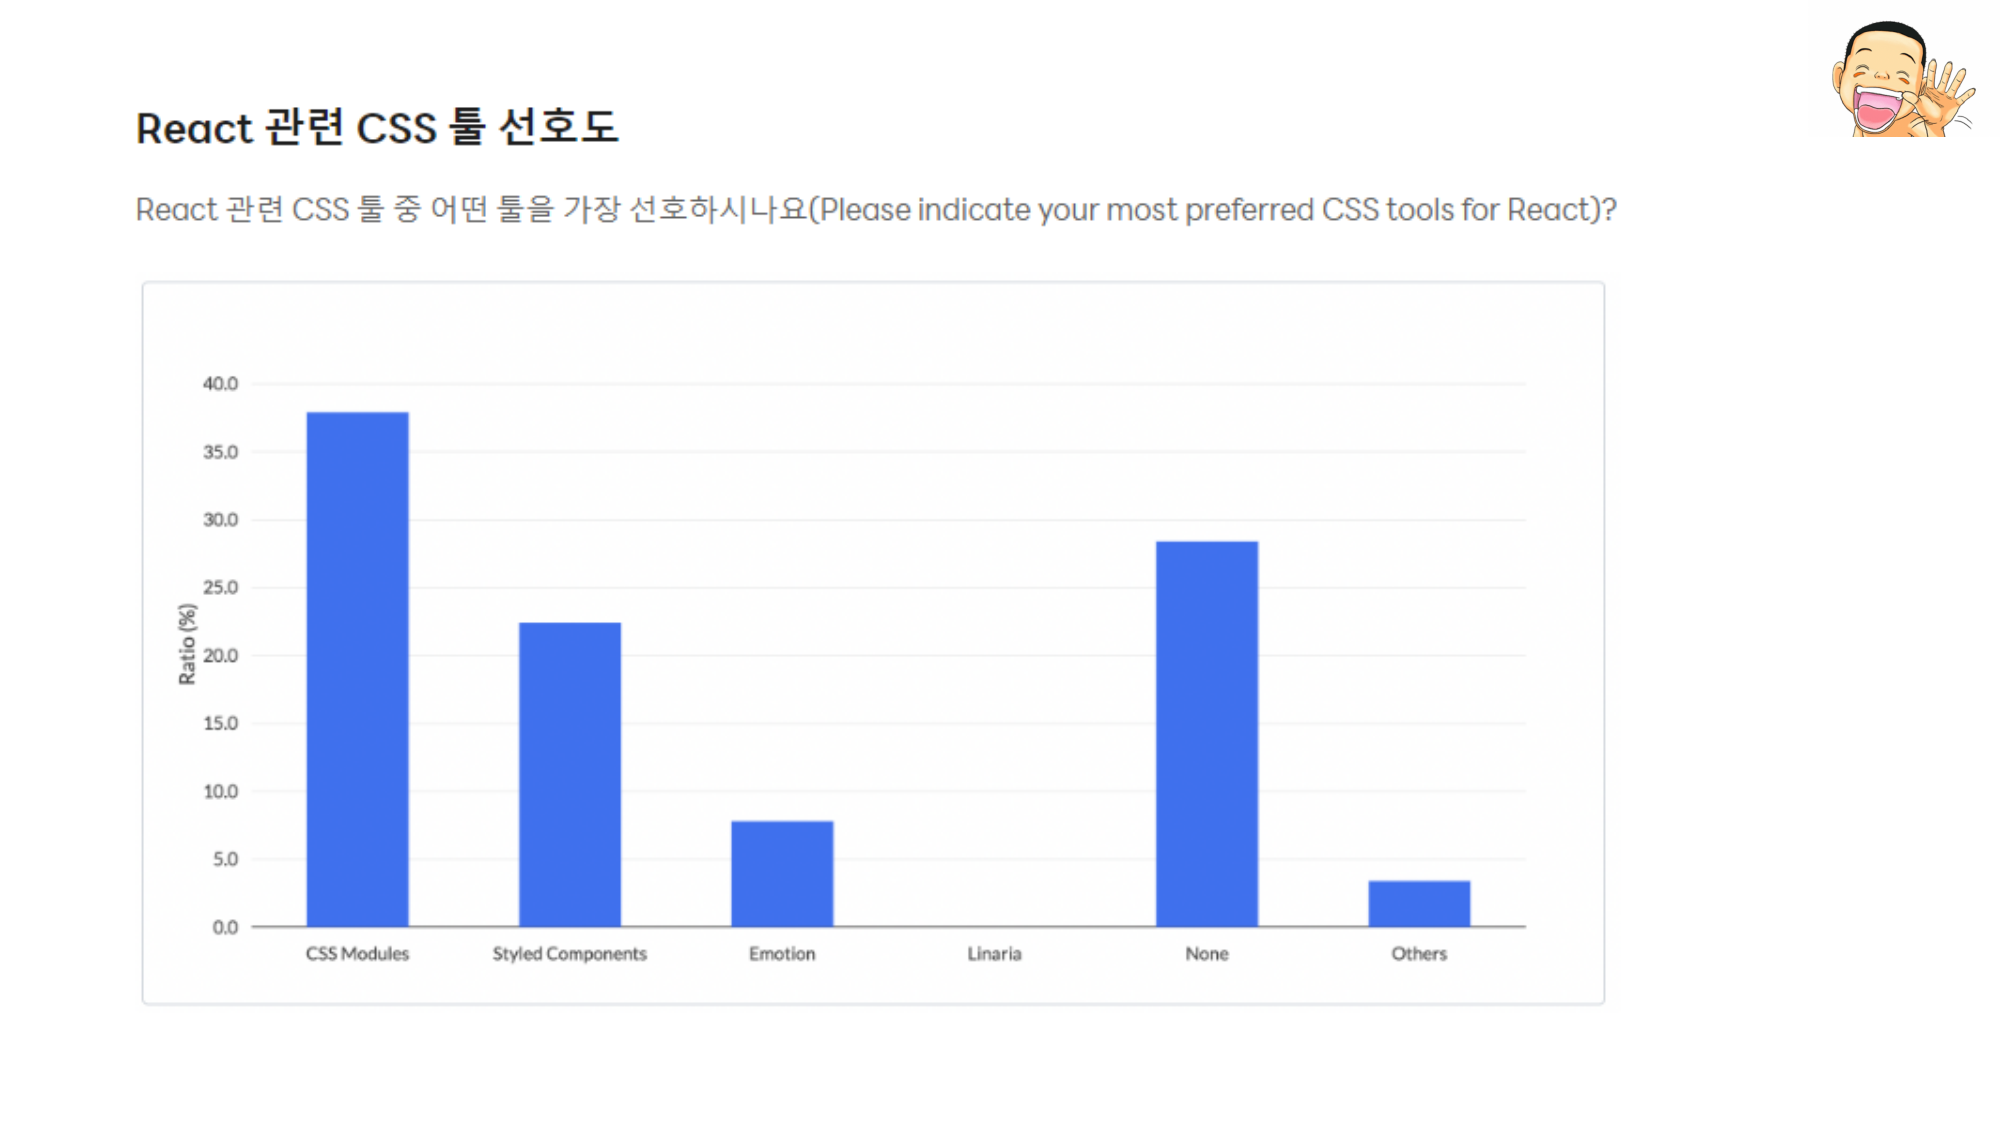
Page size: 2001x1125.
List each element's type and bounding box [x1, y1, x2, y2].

picture [96, 91, 1649, 1033]
picture [1808, 0, 2000, 137]
